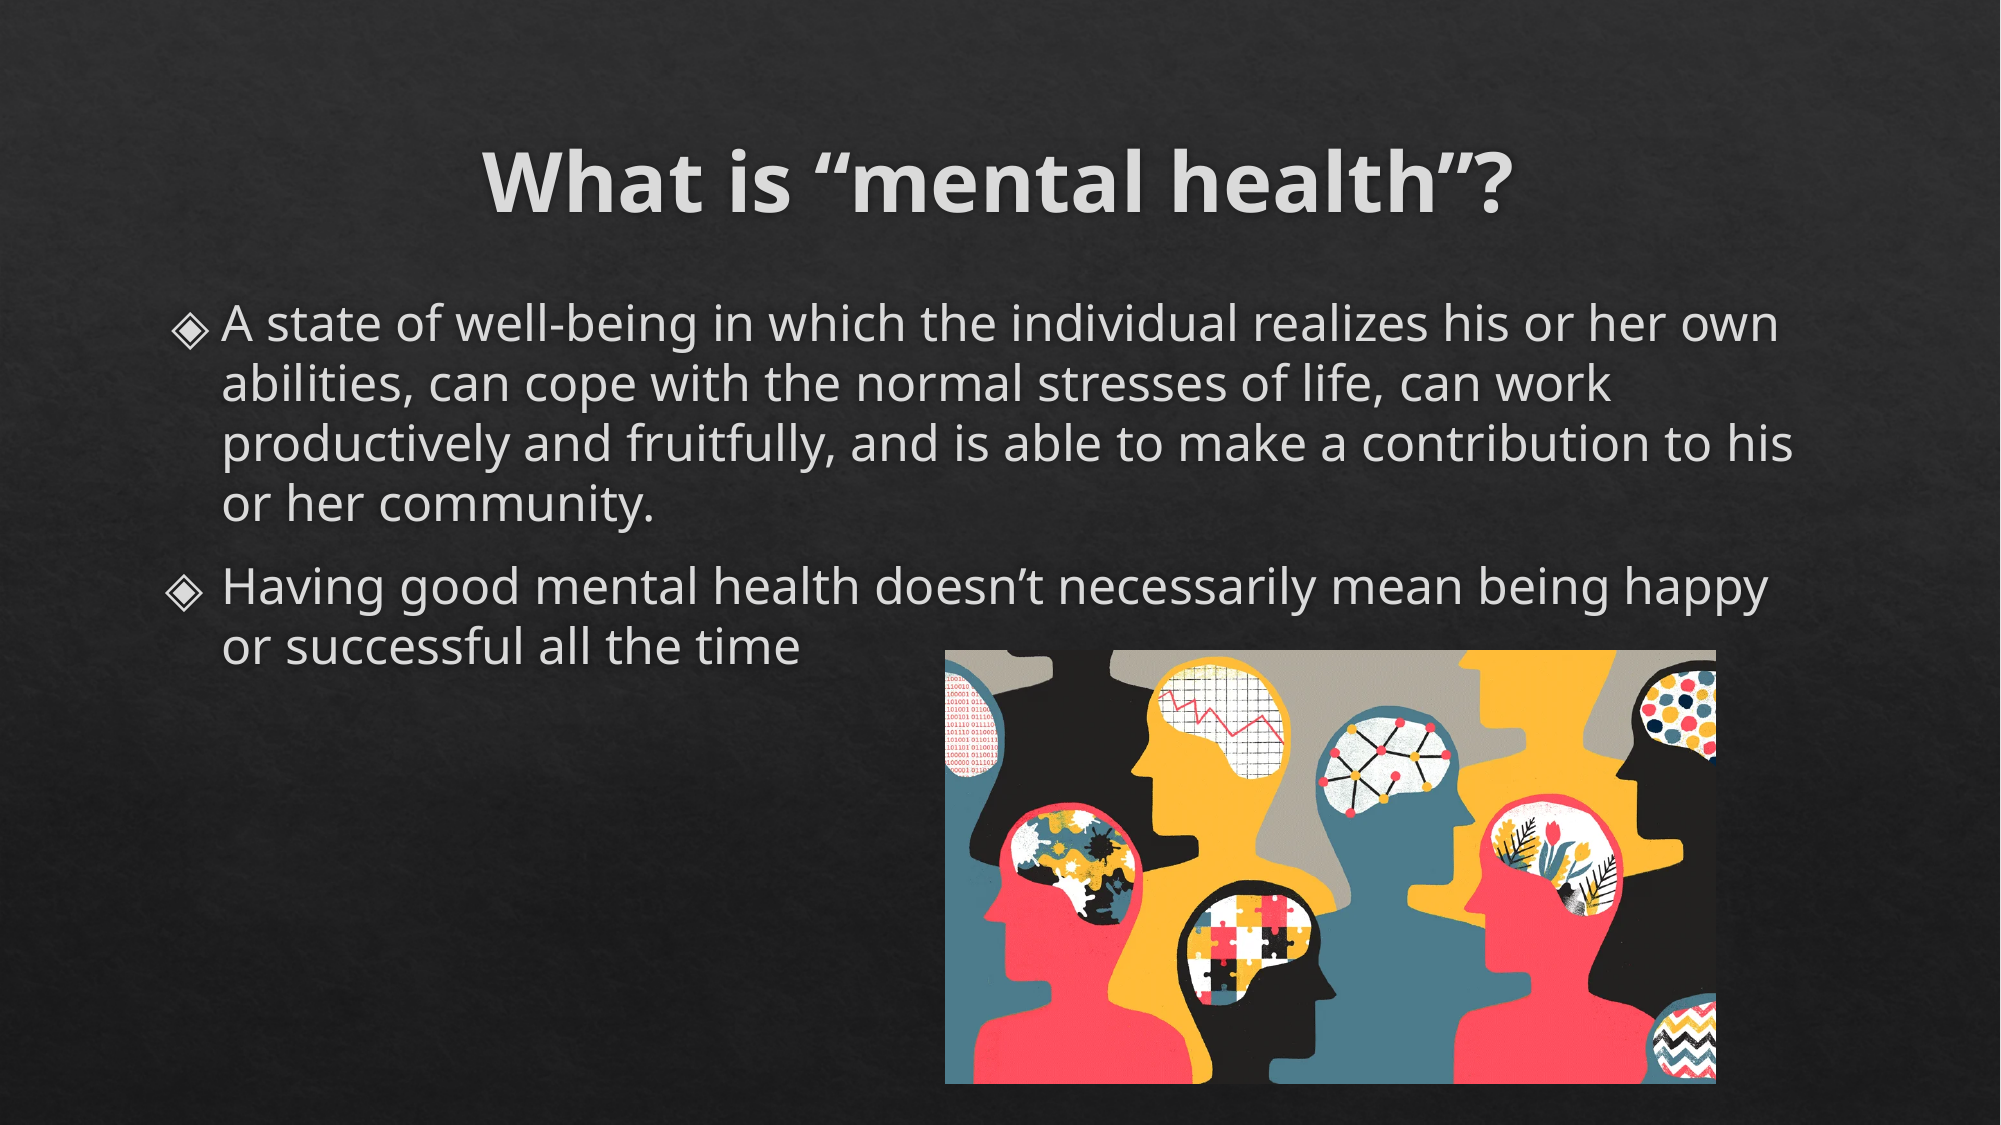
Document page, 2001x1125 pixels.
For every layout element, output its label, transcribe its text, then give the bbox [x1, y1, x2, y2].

picture [0, 0, 2001, 1125]
title What is “mental health”? [149, 99, 1849, 260]
list A state of well-being in which the individual realizes his or her own abilities, can cope with the normal stresses of life, can work productively and fruitfully, and is able to make a contribution to his or her community. Having good mental health doesn’t necessarily mean being happy or successful all the time [149, 284, 1849, 950]
